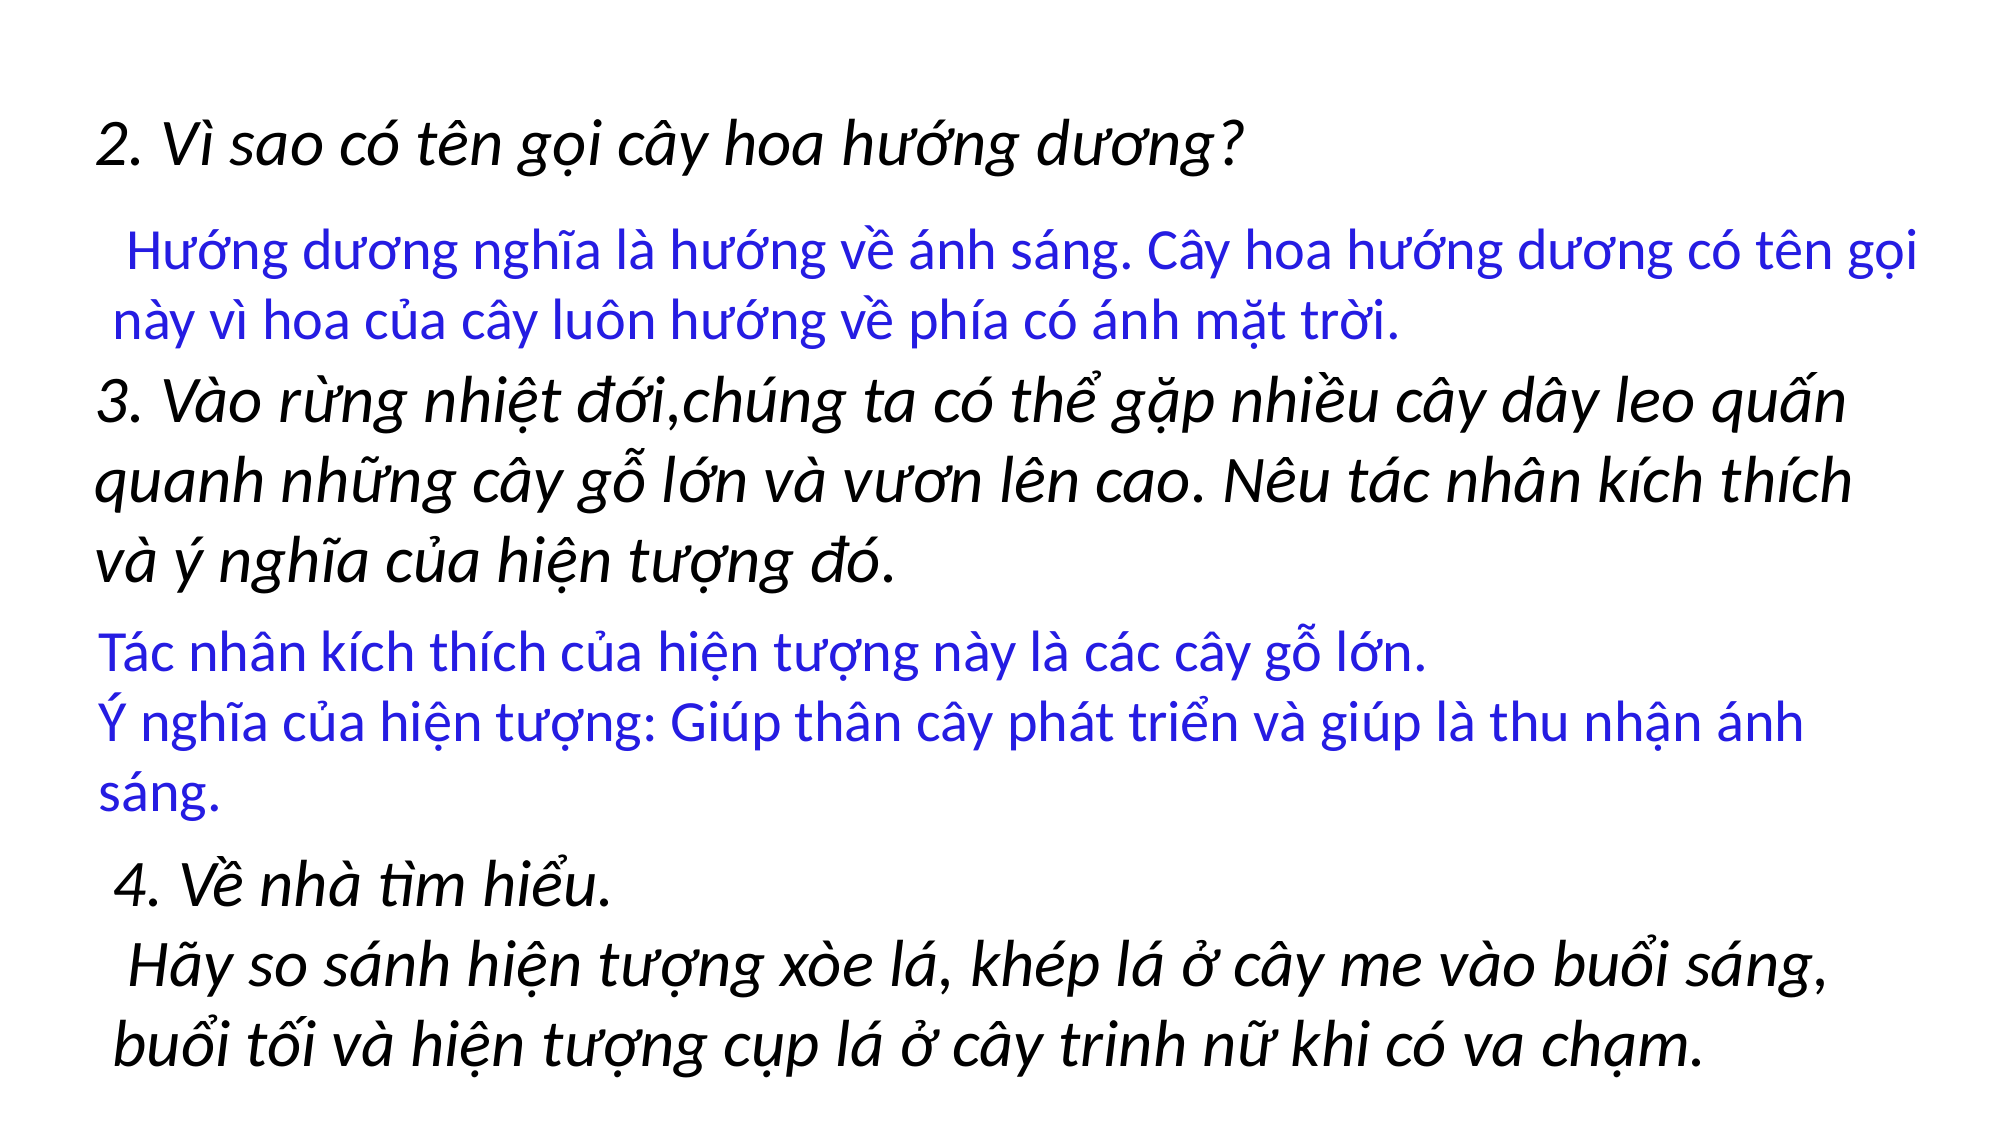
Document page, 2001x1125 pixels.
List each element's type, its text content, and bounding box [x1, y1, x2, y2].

text_box Hướng dương nghĩa là hướng về ánh sáng. Cây hoa hướng dương có tên gọi này vì hoa của cây luôn hướng về phía có ánh mặt trời. [98, 204, 1952, 359]
text_box 2. Vì sao có tên gọi cây hoa hướng dương? [80, 91, 1854, 187]
text_box 4. Về nhà tìm hiểu. Hãy so sánh hiện tượng xòe lá, khép lá ở cây me vào buổi sáng, buổi tối và hiện tượng cụp lá ở cây trinh nữ khi có va chạm. [98, 832, 1952, 1088]
text_box Tác nhân kích thích của hiện tượng này là các cây gỗ lớn. Ý nghĩa của hiện tượng: Giúp thân cây phát triển và giúp là thu nhận ánh sáng. [83, 605, 1952, 831]
text_box 3. Vào rừng nhiệt đới,chúng ta có thể gặp nhiều cây dây leo quấn quanh những cây gỗ lớn và vươn lên cao. Nêu tác nhân kích thích và ý nghĩa của hiện tượng đó. [80, 348, 1924, 603]
